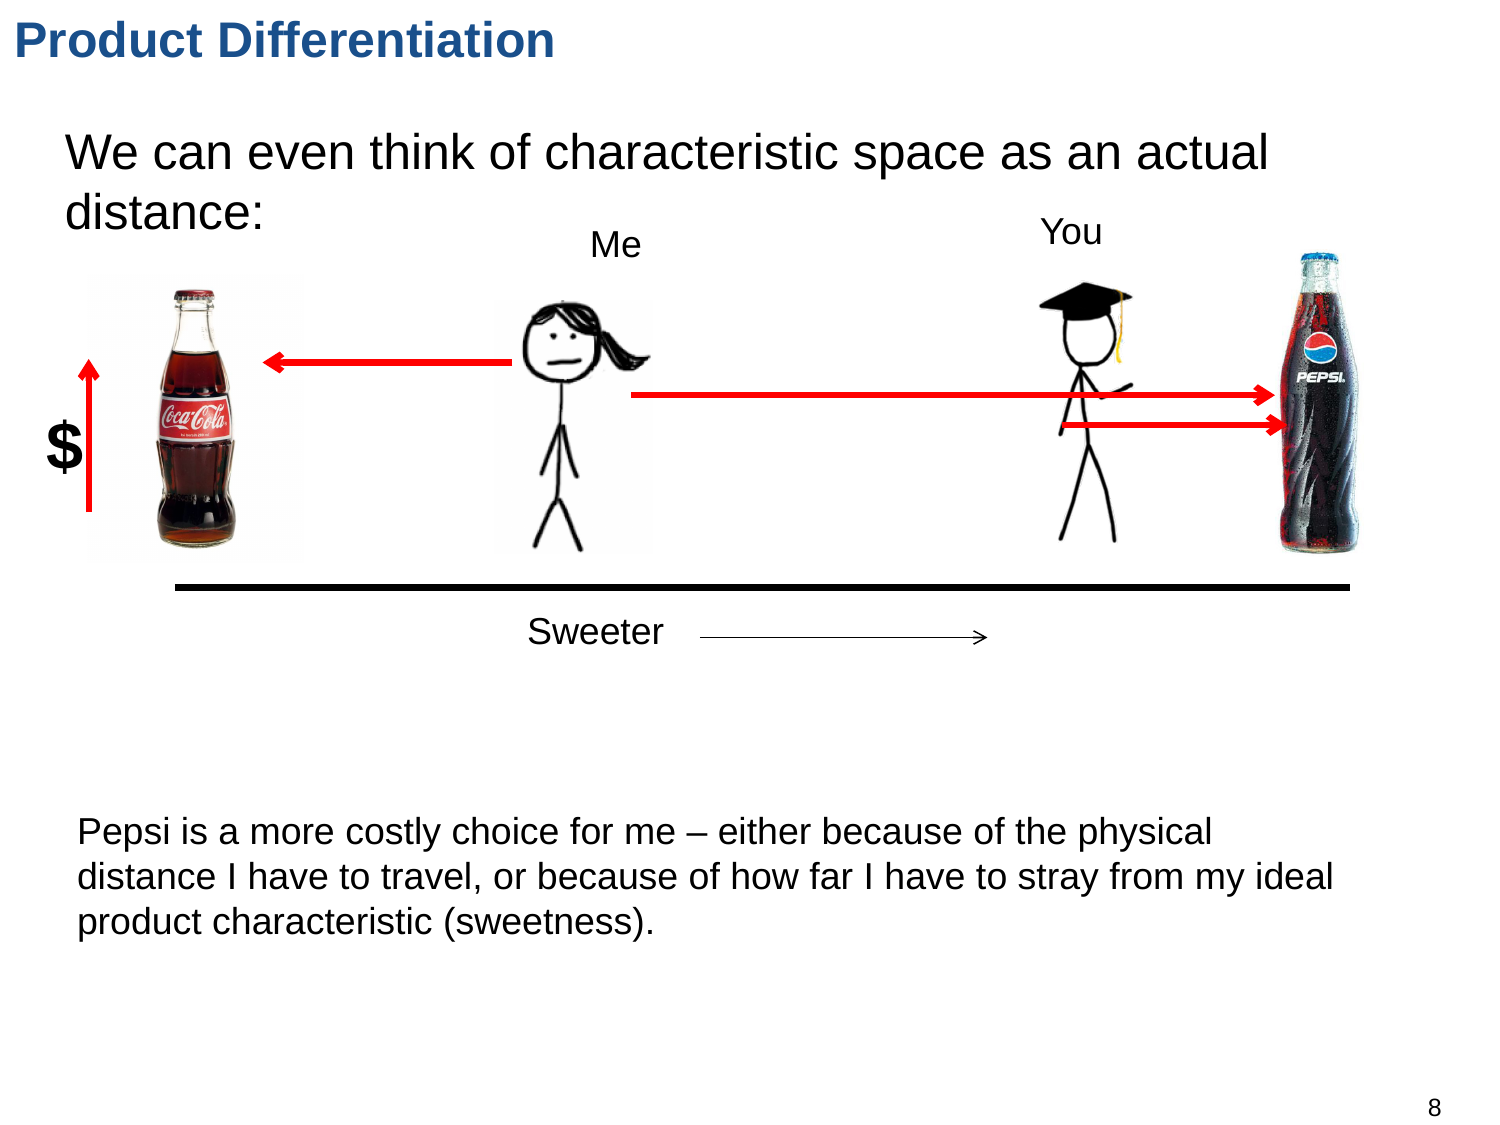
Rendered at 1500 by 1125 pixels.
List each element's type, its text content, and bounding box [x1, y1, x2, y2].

text_box We can even think of characteristic space as an actual distance: [49, 112, 1463, 248]
text_box Me [575, 212, 688, 273]
text_box Sweeter [512, 599, 1050, 660]
picture [1274, 249, 1364, 557]
text_box You [1024, 199, 1163, 260]
text_box Pepsi is a more costly choice for me – either because of the physical distance I have to travel, or because of how far I have to stray from my ideal product characteristic (sweetness). [62, 799, 1350, 950]
picture [1037, 274, 1139, 394]
picture [494, 299, 654, 554]
title Product Differentiation [0, 0, 1500, 105]
picture [87, 274, 304, 563]
picture [1037, 396, 1139, 554]
text_box $ [31, 395, 82, 490]
